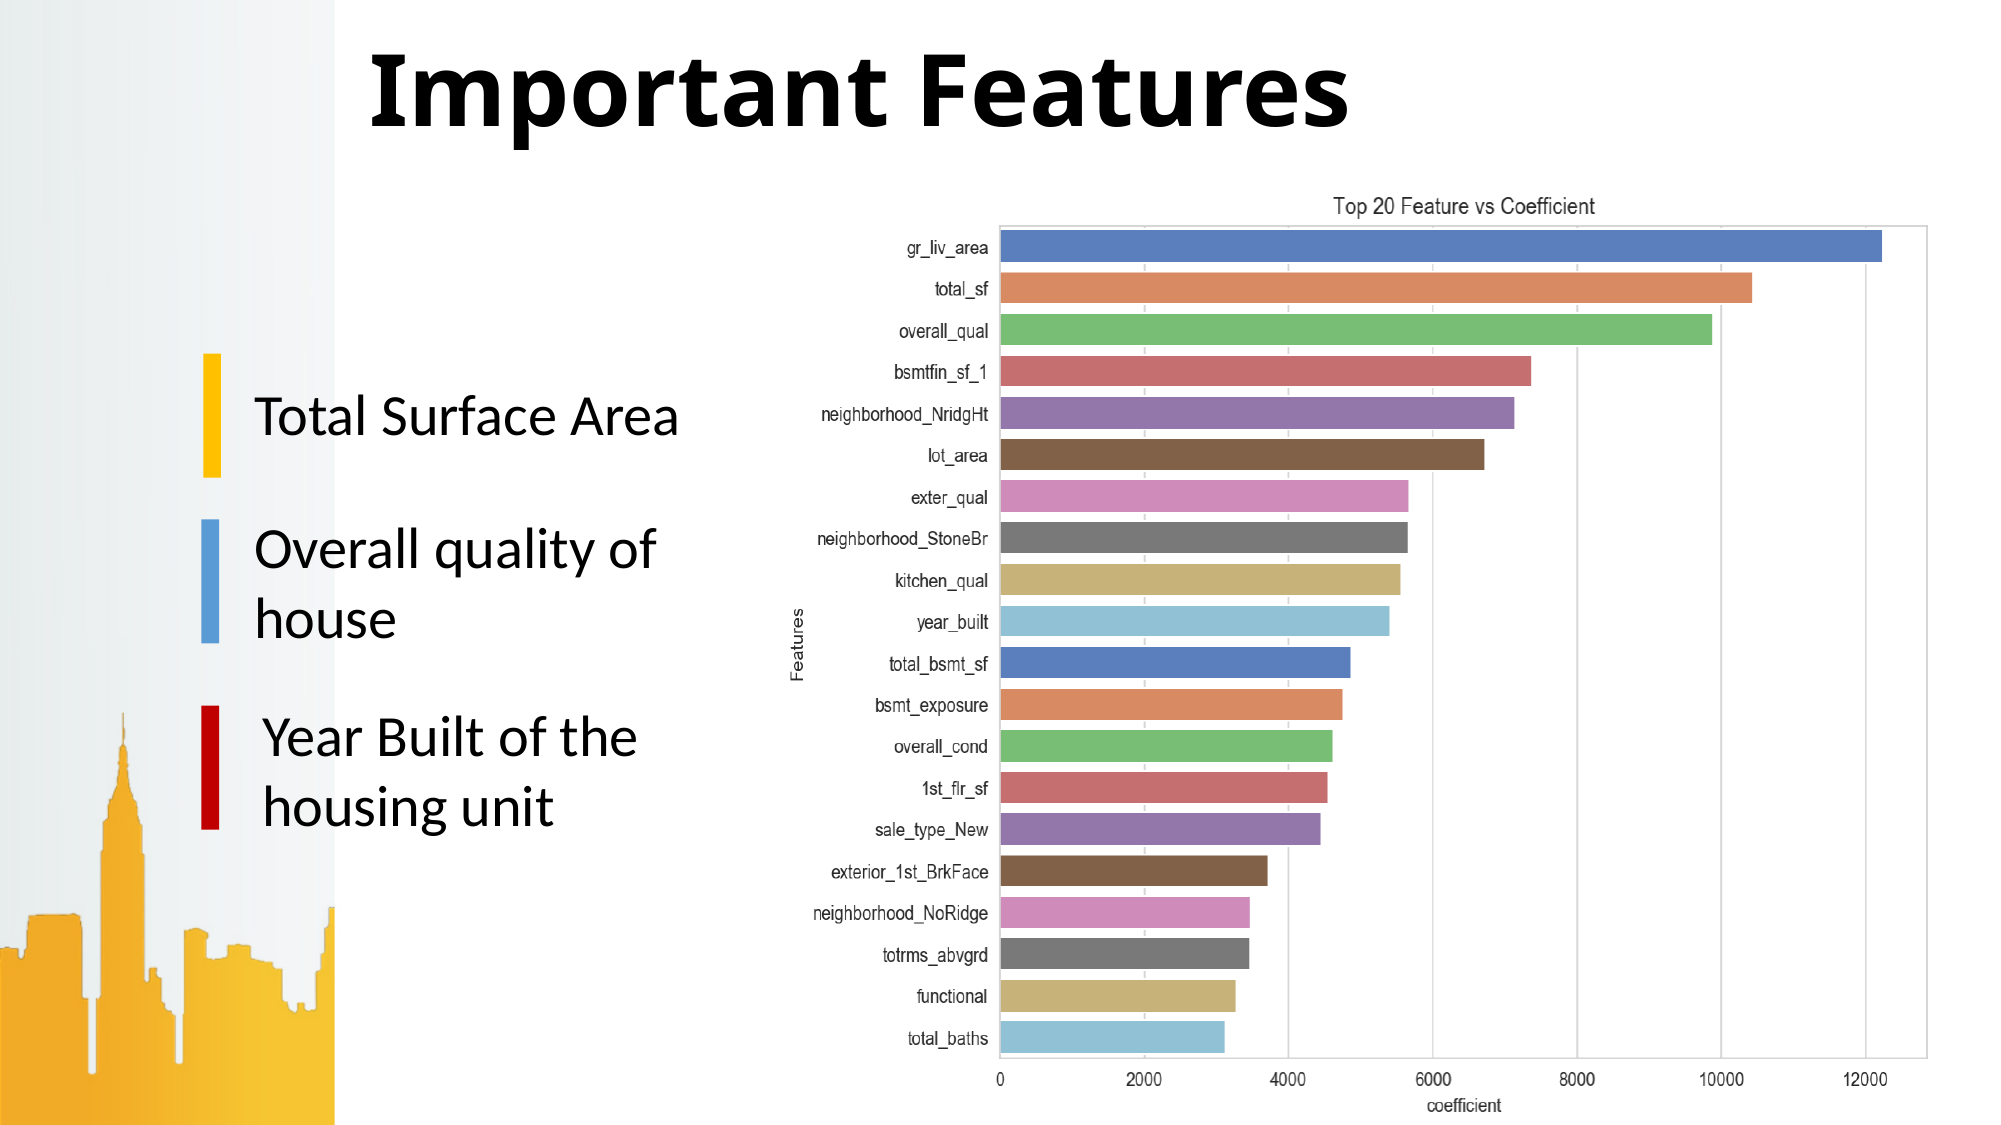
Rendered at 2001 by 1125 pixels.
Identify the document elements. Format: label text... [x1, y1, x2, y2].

picture [0, 0, 2001, 1125]
text_box Total Surface Area [239, 369, 771, 500]
text_box Overall quality of house [239, 502, 716, 703]
text_box Important Features [349, 19, 2000, 157]
text_box [201, 705, 220, 830]
text_box [203, 353, 221, 478]
text_box Year Built of the housing unit [247, 690, 723, 891]
text_box [201, 519, 220, 644]
